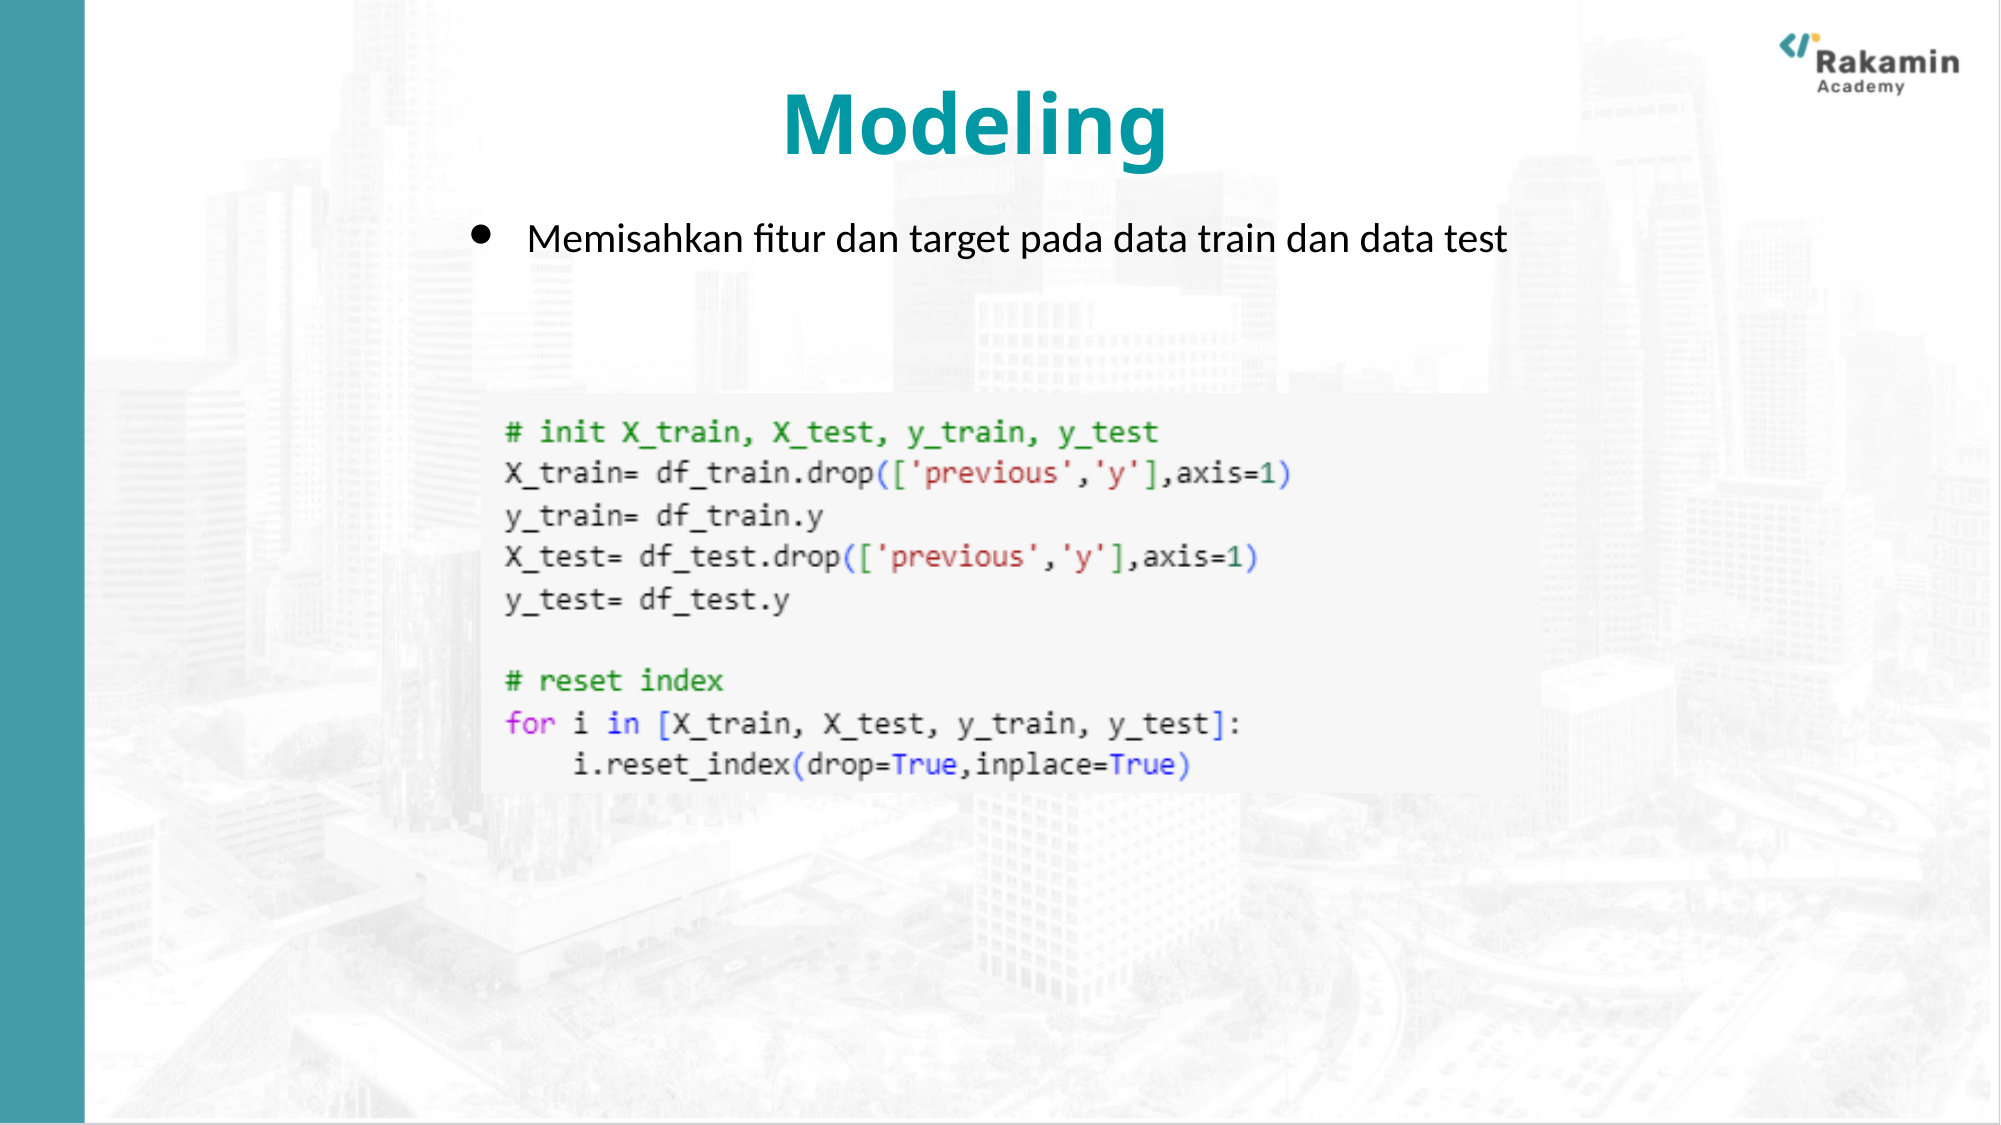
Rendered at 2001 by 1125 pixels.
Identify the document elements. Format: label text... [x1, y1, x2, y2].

text_box Memisahkan fitur dan target pada data train dan data test [436, 203, 2000, 269]
picture [0, 0, 2001, 1125]
text_box Modeling [334, 60, 1541, 179]
